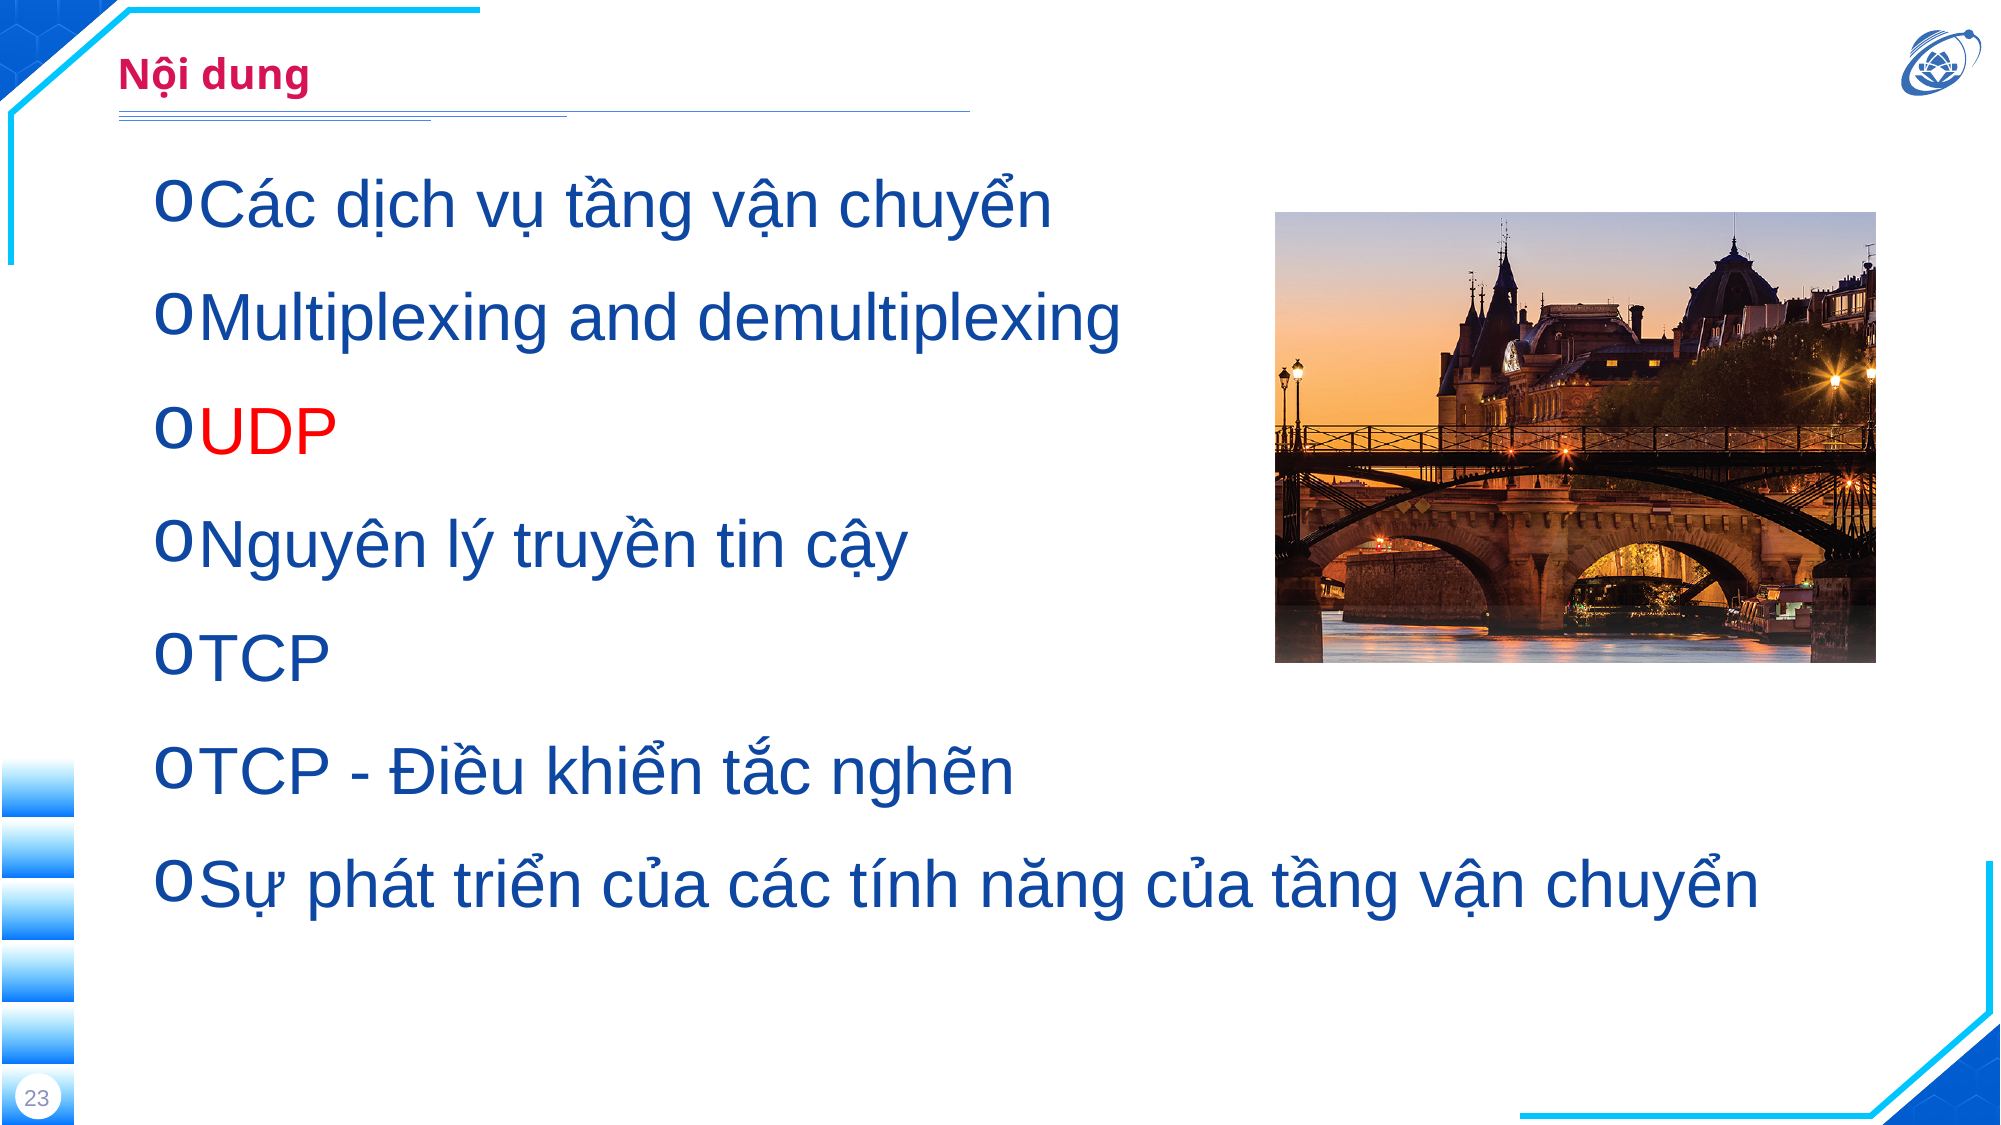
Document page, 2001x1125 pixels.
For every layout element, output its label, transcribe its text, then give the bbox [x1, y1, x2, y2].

list Các dịch vụ tầng vận chuyển Multiplexing and demultiplexing UDP Nguyên lý truyền tin cậy TCP TCP - Điều khiển tắc nghẽn Sự phát triển của các tính năng của tầng vận chuyển [117, 153, 1863, 1065]
list [1909, 50, 1916, 58]
slide_number 23 [0, 1073, 117, 1122]
title Nội dung [117, 28, 1863, 106]
picture [1275, 212, 1876, 663]
